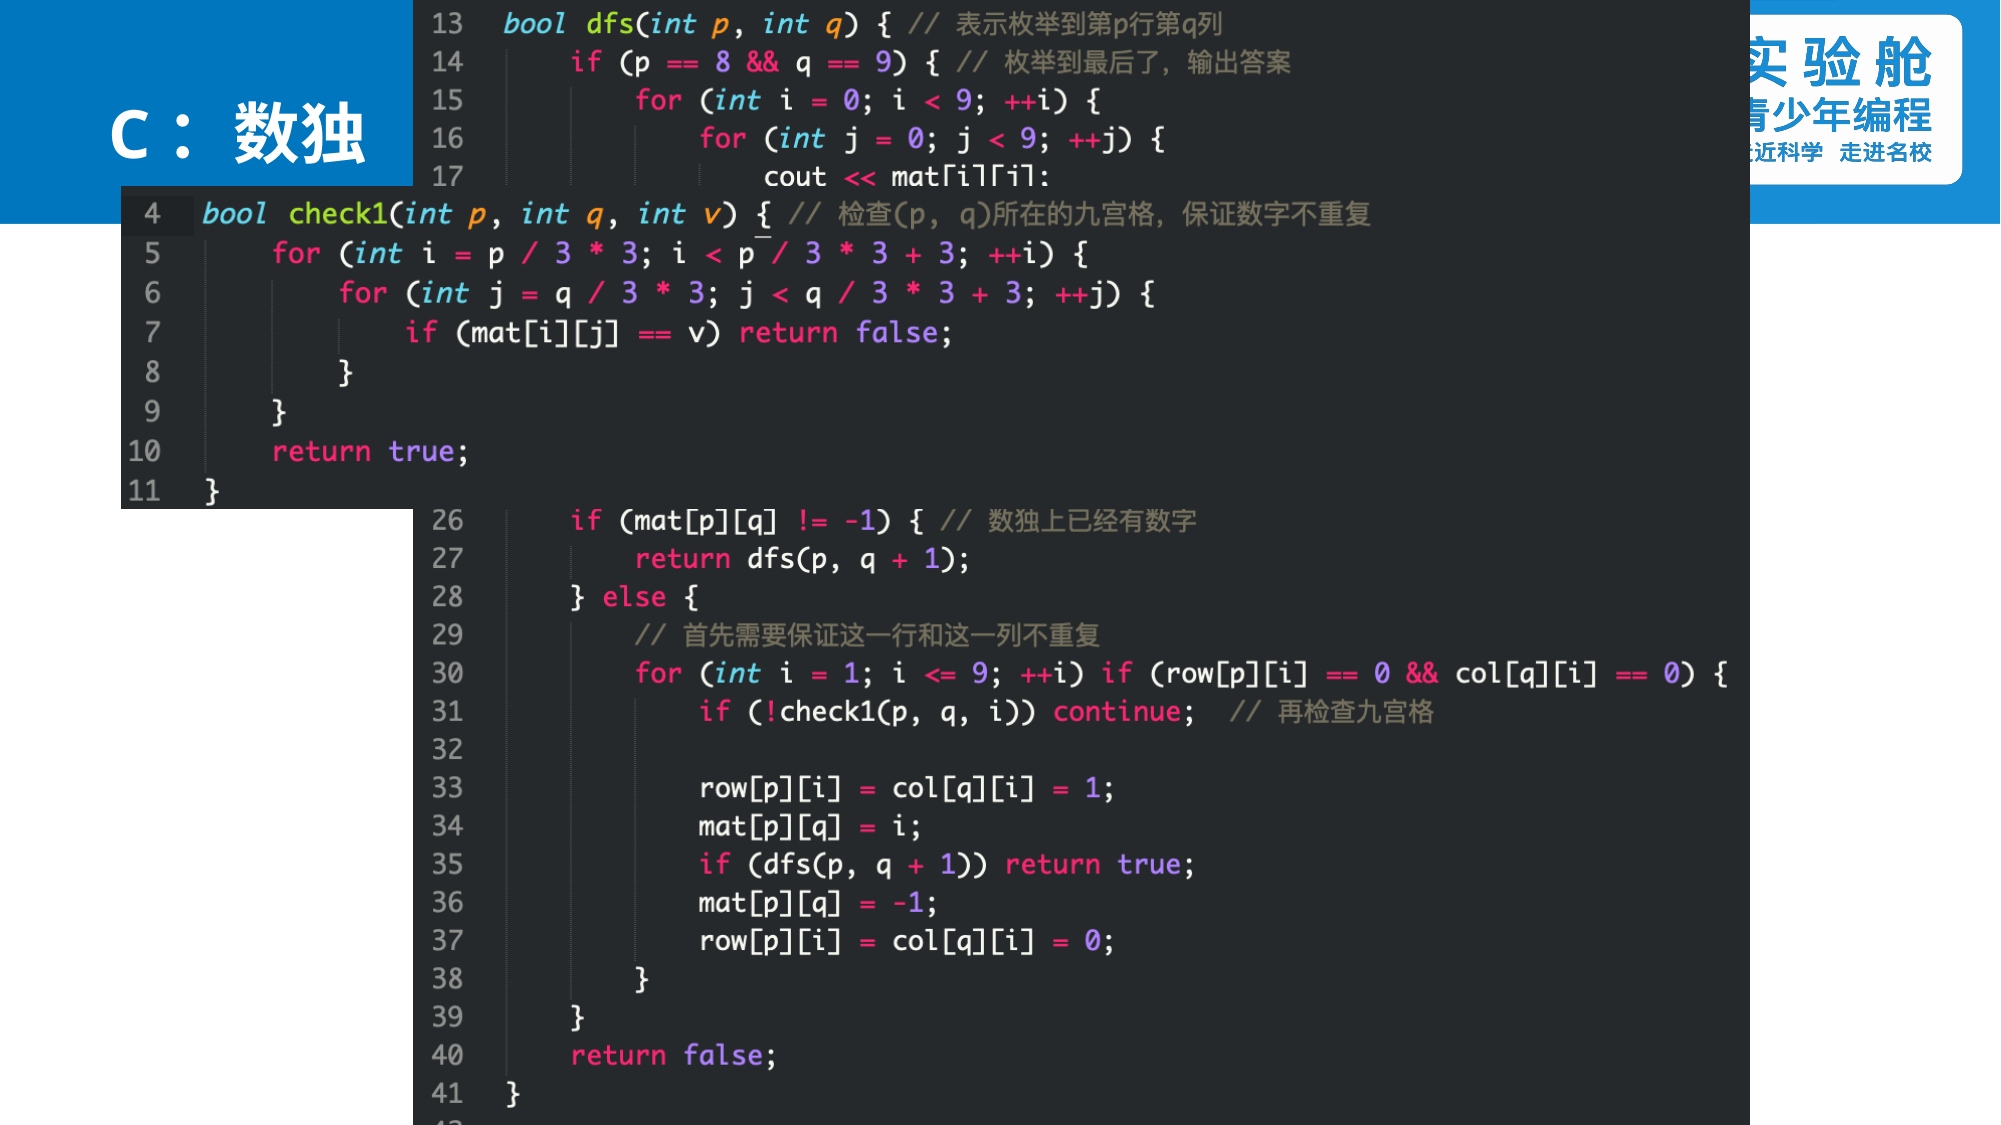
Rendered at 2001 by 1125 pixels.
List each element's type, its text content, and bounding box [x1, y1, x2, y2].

list C：数独 [1750, 93, 1907, 186]
picture [120, 0, 1750, 1125]
list C：数独 [93, 93, 413, 186]
